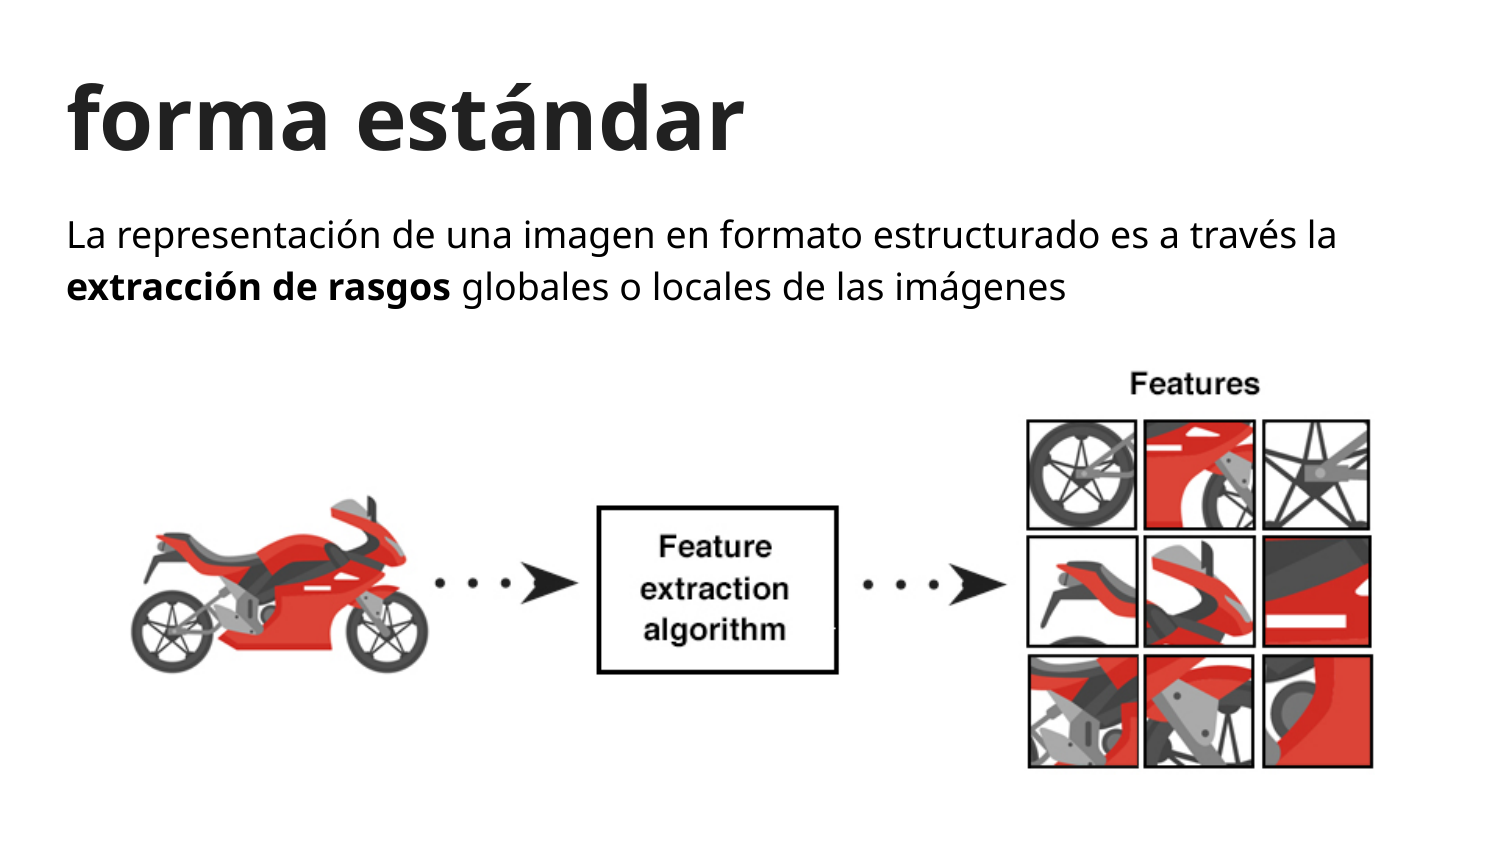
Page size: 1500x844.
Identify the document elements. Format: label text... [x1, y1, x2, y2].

list La representación de una imagen en formato estructurado es a través la extracción de rasgos globales o locales de las imágenes [51, 189, 1449, 737]
picture [124, 368, 1376, 776]
title forma estándar [51, 48, 1449, 180]
